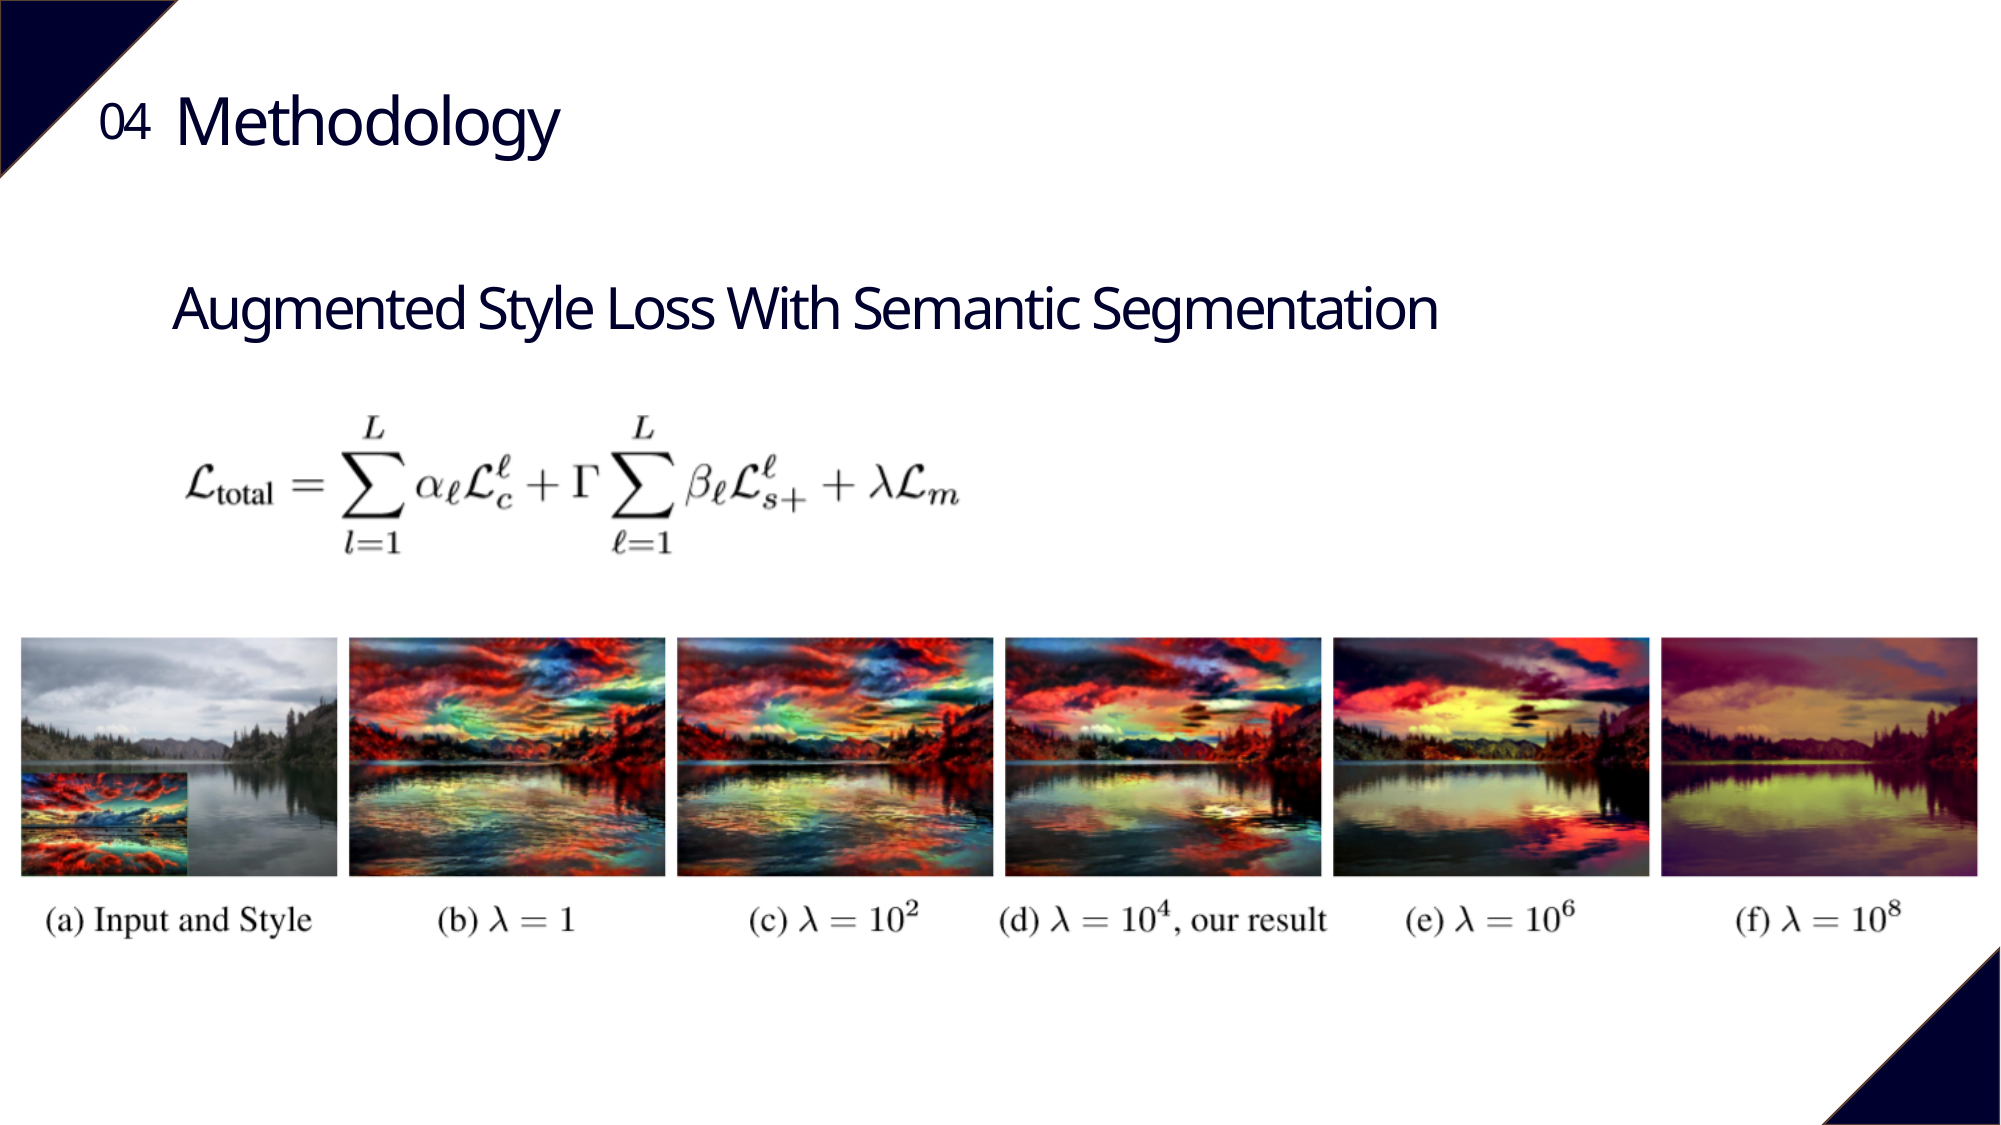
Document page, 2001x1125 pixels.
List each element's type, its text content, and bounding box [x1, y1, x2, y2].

text_box Methodology [160, 71, 577, 167]
text_box Augmented Style Loss With Semantic Segmentation [157, 263, 1457, 349]
picture [0, 615, 2000, 940]
text_box 04 [83, 81, 167, 157]
picture [151, 378, 993, 600]
